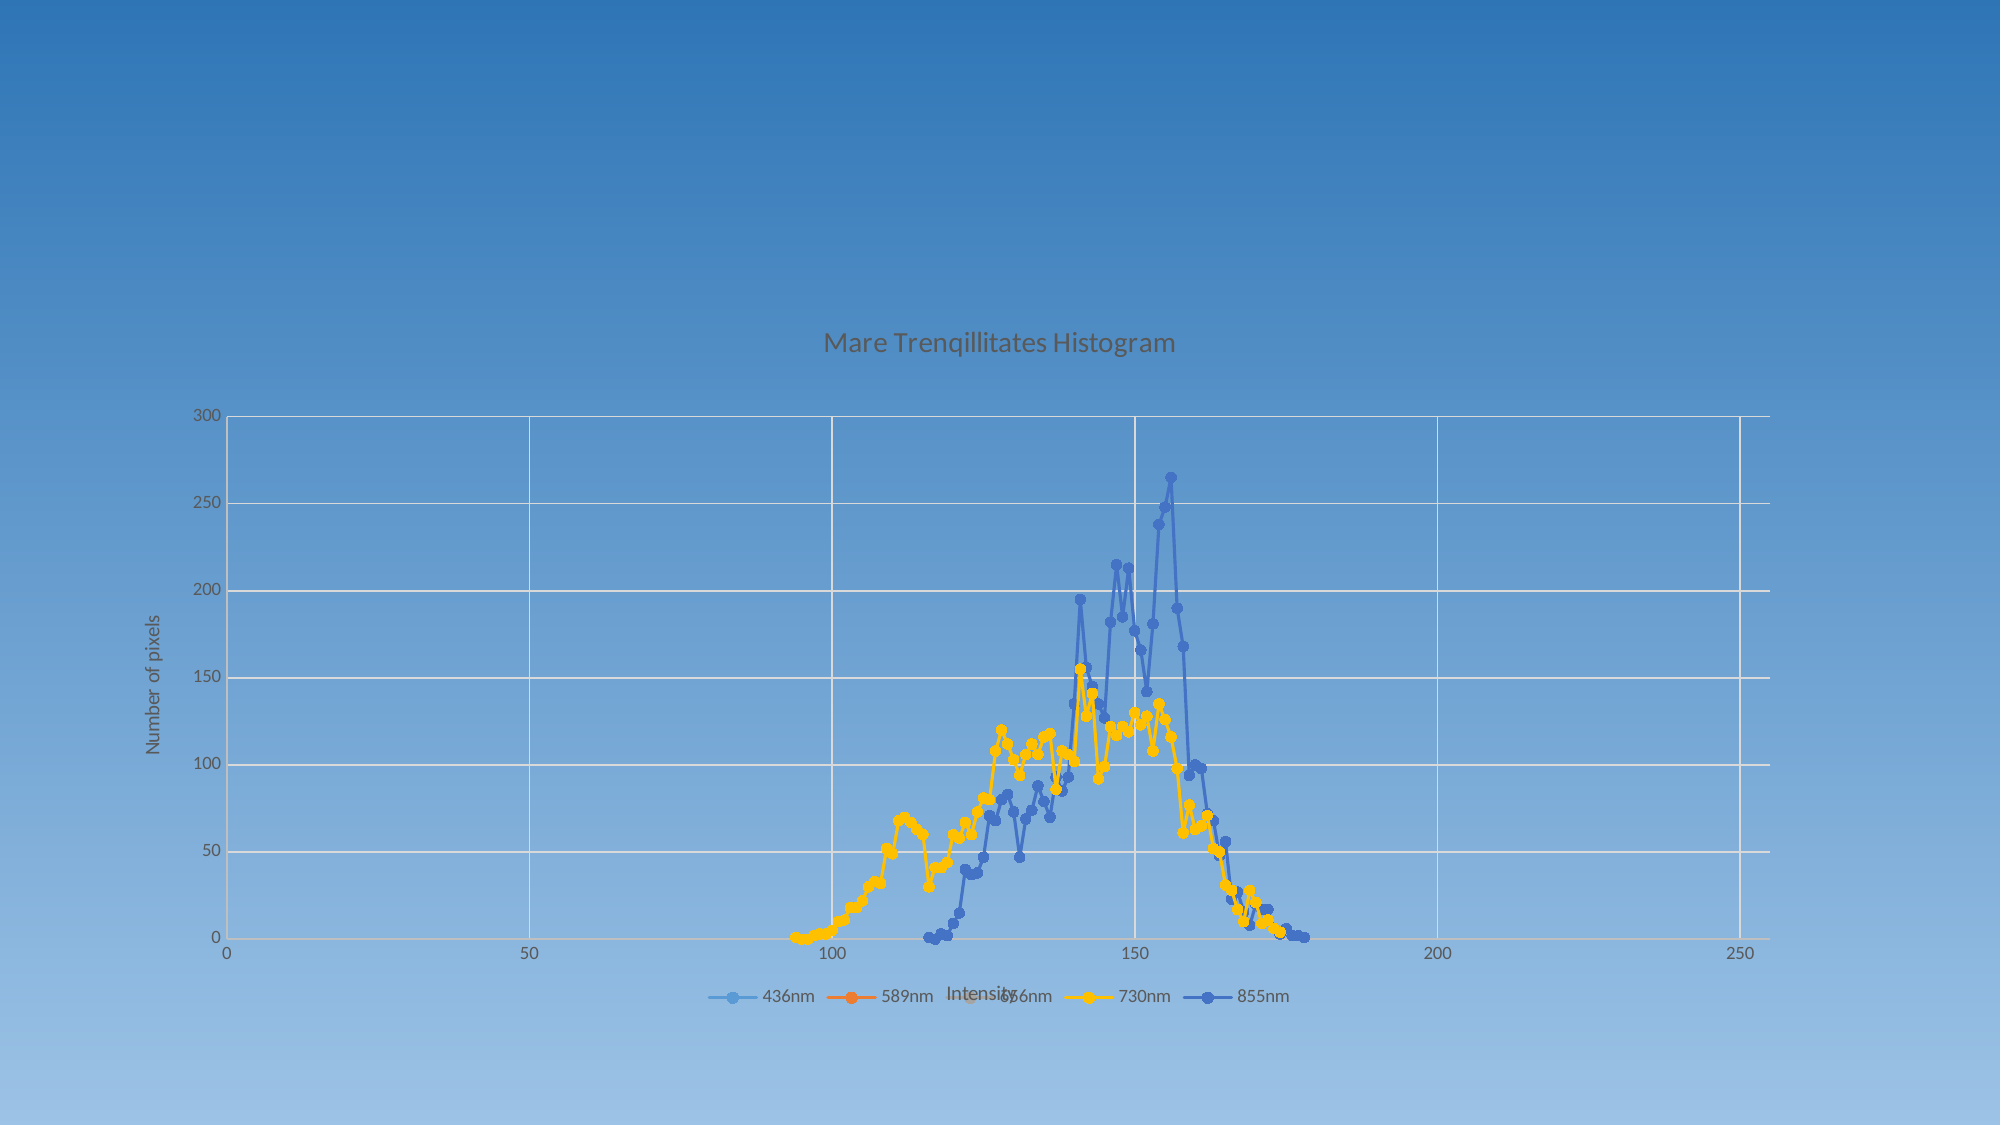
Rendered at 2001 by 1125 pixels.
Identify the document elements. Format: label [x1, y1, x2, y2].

chart [137, 299, 1863, 1014]
